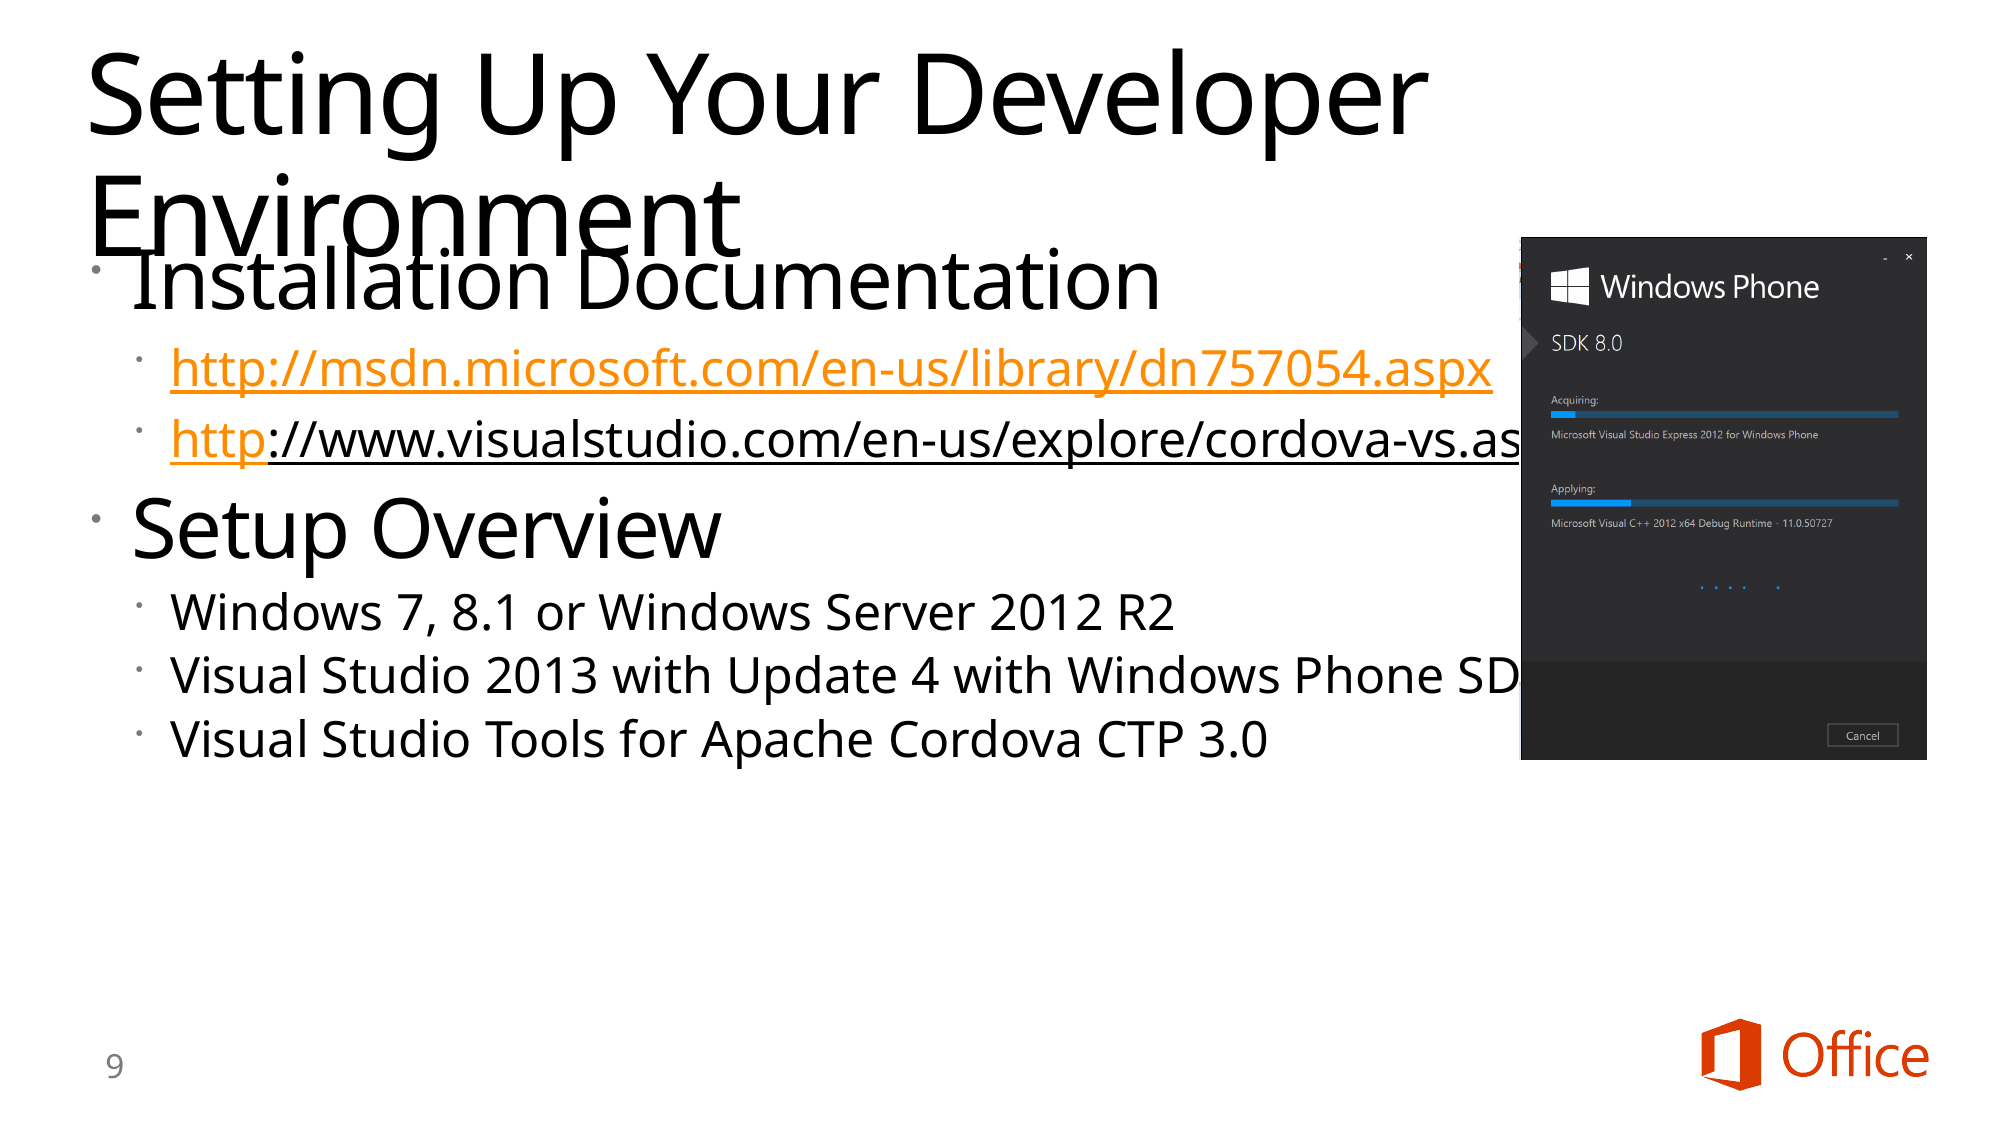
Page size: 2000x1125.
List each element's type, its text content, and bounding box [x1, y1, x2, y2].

slide_number 9 [85, 1049, 178, 1086]
picture [1670, 987, 1960, 1122]
picture [1519, 237, 1928, 761]
list Installation Documentation http://msdn.microsoft.com/en-us/library/dn757054.aspx http://www.visualstudio.com/en-us/explore/cordova-vs.aspx Setup Overview Windows 7, 8.1 or Windows Server 2012 R2 Visual Studio 2013 with Update 4 with Windows Phone SDK Visual Studio Tools for Apache Cordova CTP 3.0 [85, 237, 1519, 573]
title Setting Up Your Developer Environment [85, 37, 1914, 161]
